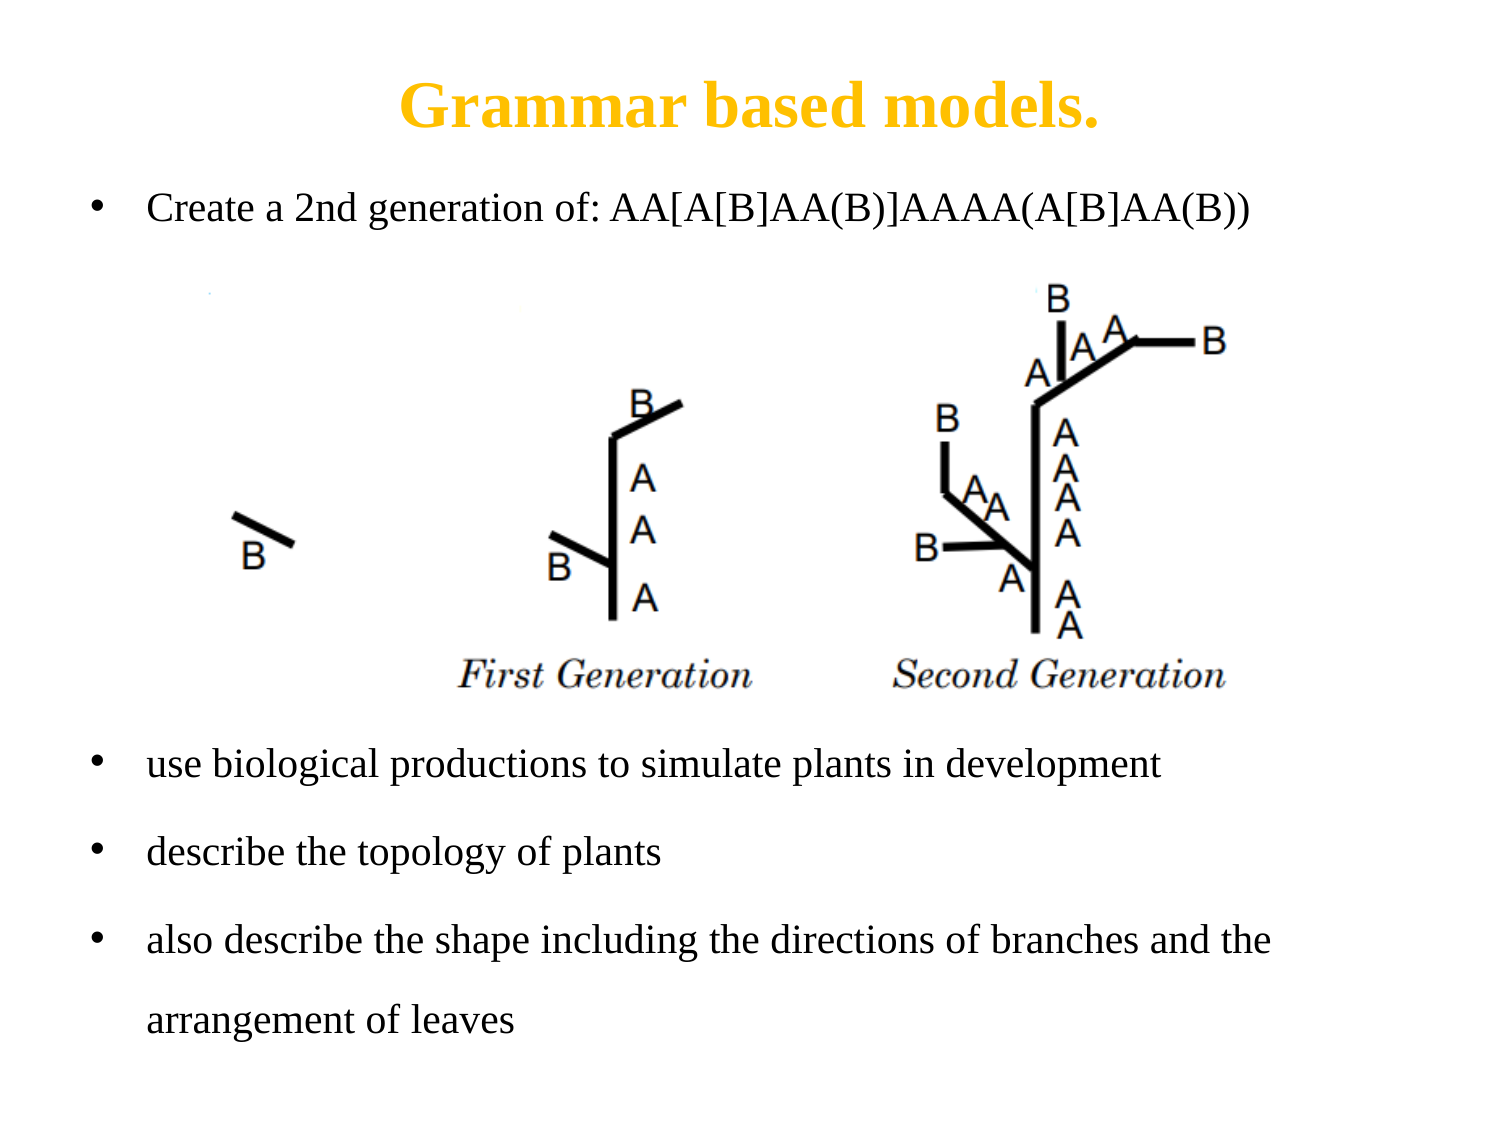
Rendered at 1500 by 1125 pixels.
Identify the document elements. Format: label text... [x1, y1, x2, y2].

title Grammar based models. [75, 7, 1425, 195]
picture [206, 264, 1259, 708]
list Create a 2nd generation of: AA[A[B]AA(B)]AAAA(A[B]AA(B)) use biological productions to simulate plants in development describe the topology of plants also describe the shape including the directions of branches and the arrangement of leaves [75, 195, 1425, 1059]
